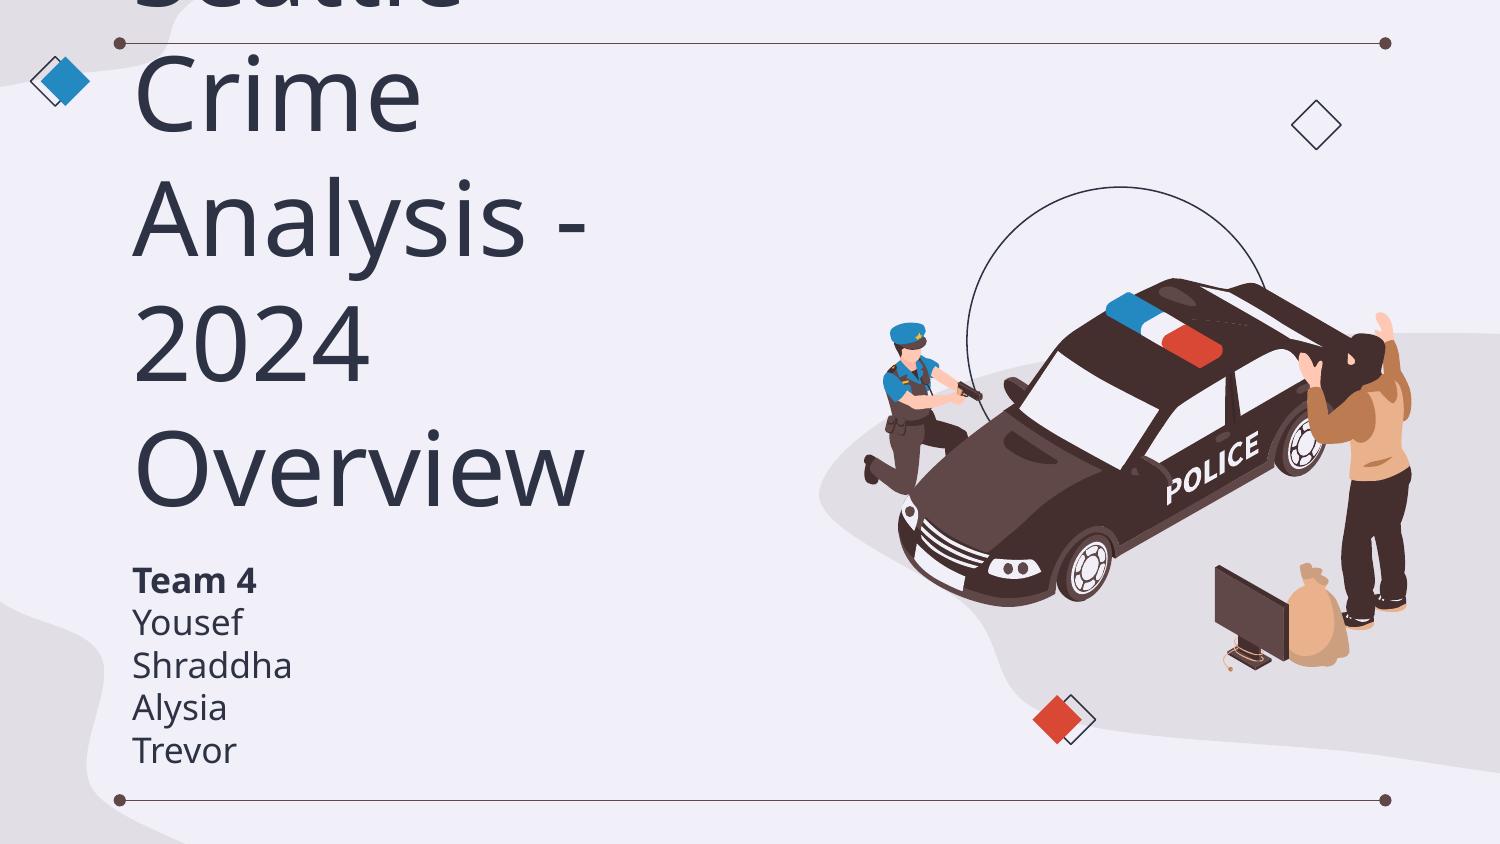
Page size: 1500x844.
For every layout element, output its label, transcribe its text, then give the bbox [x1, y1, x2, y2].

text_box [1291, 100, 1342, 150]
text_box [818, 186, 1500, 782]
title Seattle Crime Analysis - 2024 Overview [116, 212, 766, 542]
subtitle Team 4 Yousef Shraddha Alysia Trevor [116, 542, 766, 621]
